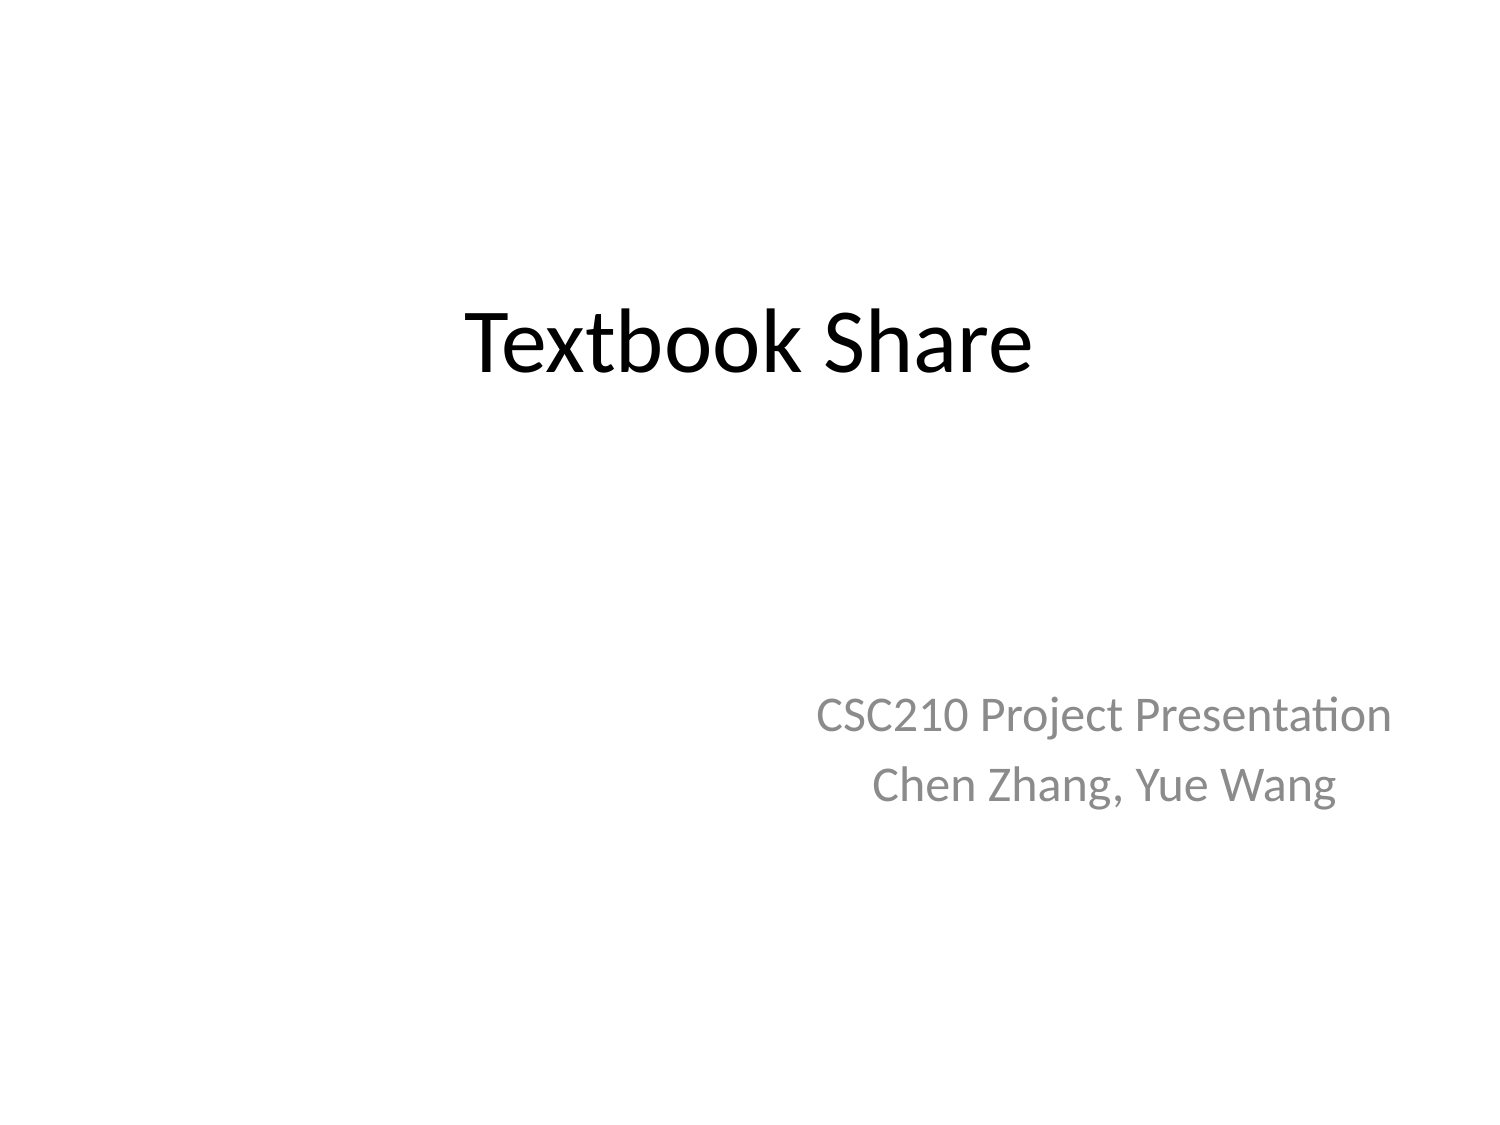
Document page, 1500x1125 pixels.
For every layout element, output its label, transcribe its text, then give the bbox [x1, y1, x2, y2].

subtitle CSC210 Project Presentation Chen Zhang, Yue Wang [709, 674, 1500, 927]
title Textbook Share [112, 215, 1388, 457]
